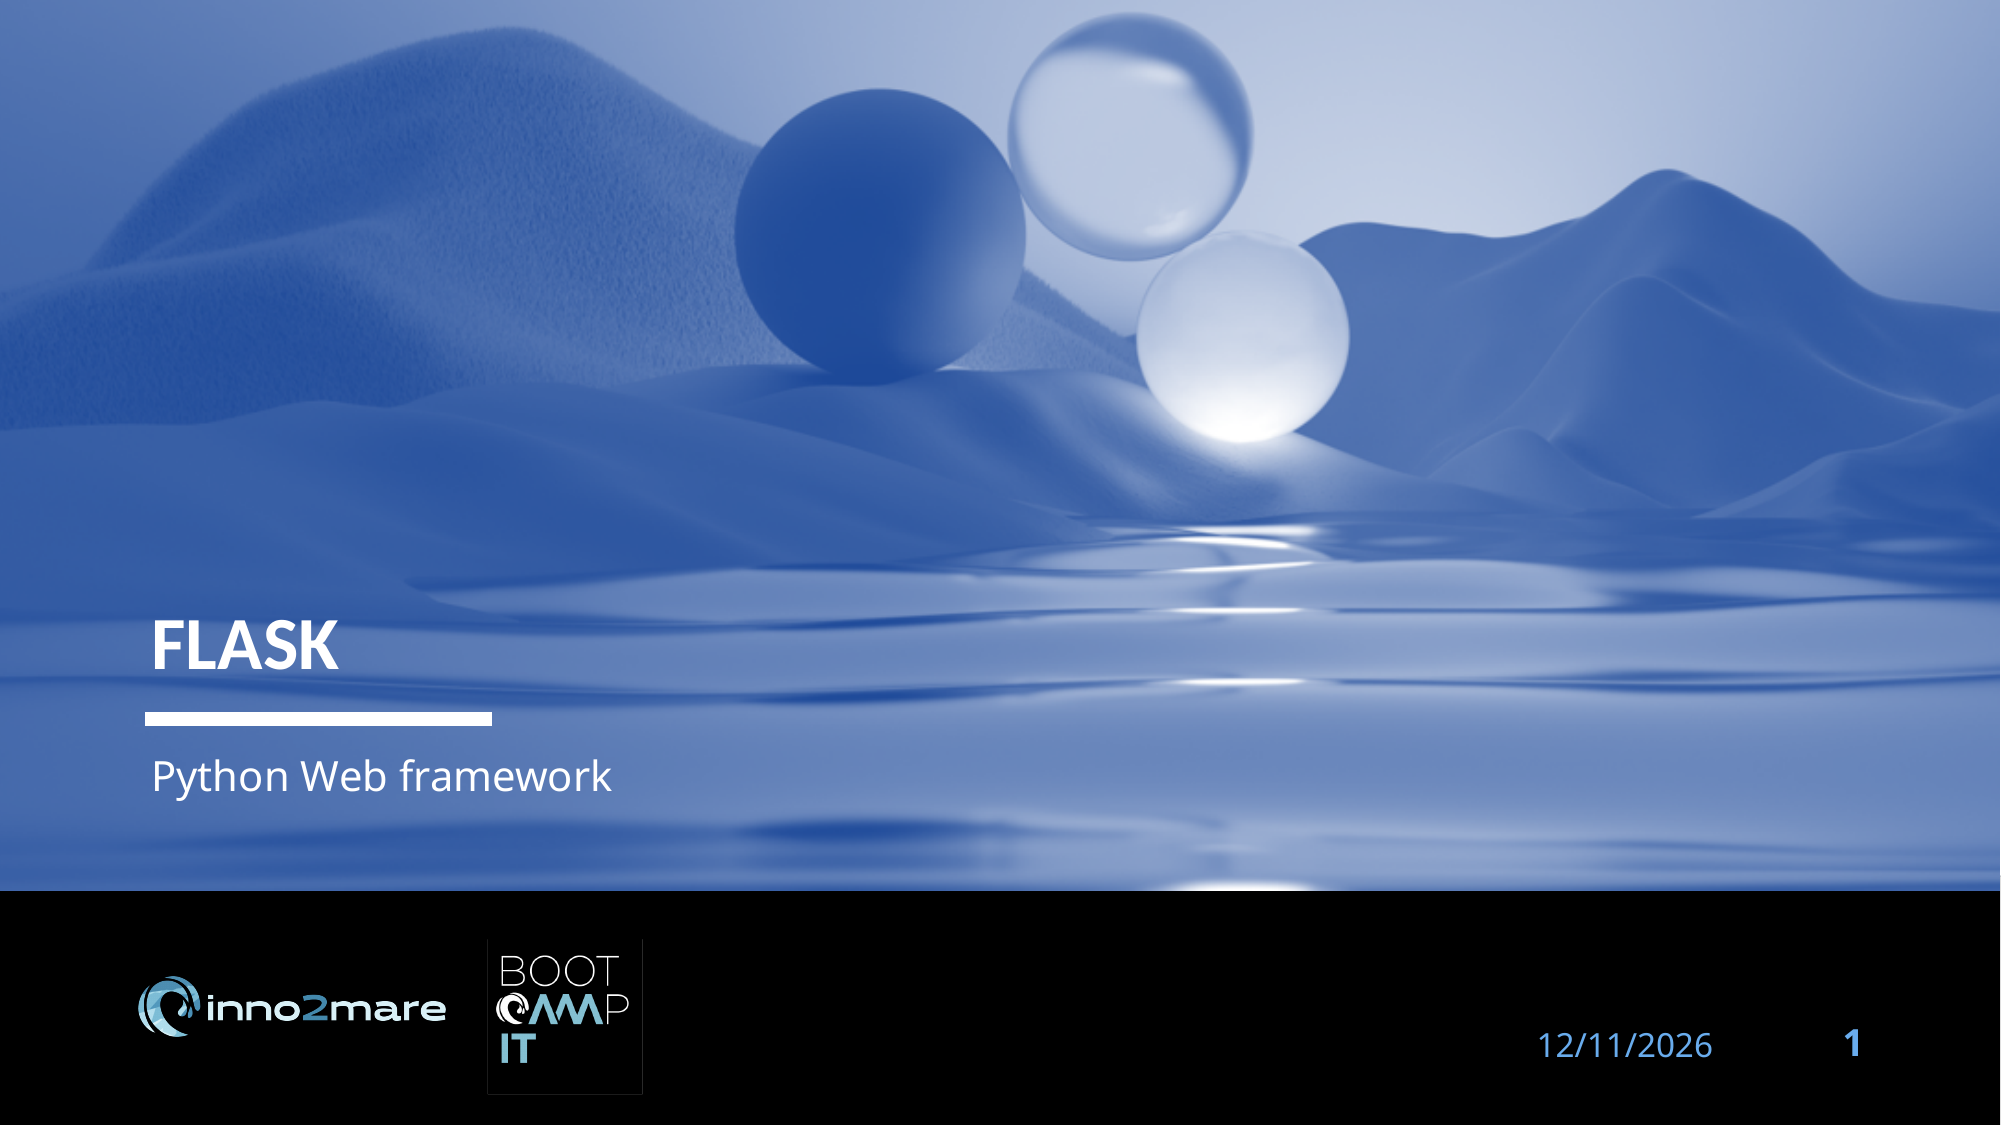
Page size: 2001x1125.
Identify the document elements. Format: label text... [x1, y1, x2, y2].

picture [0, 0, 2000, 891]
list Python Web framework [136, 747, 1862, 890]
title FLASK [136, 432, 1862, 694]
picture [138, 933, 690, 1100]
